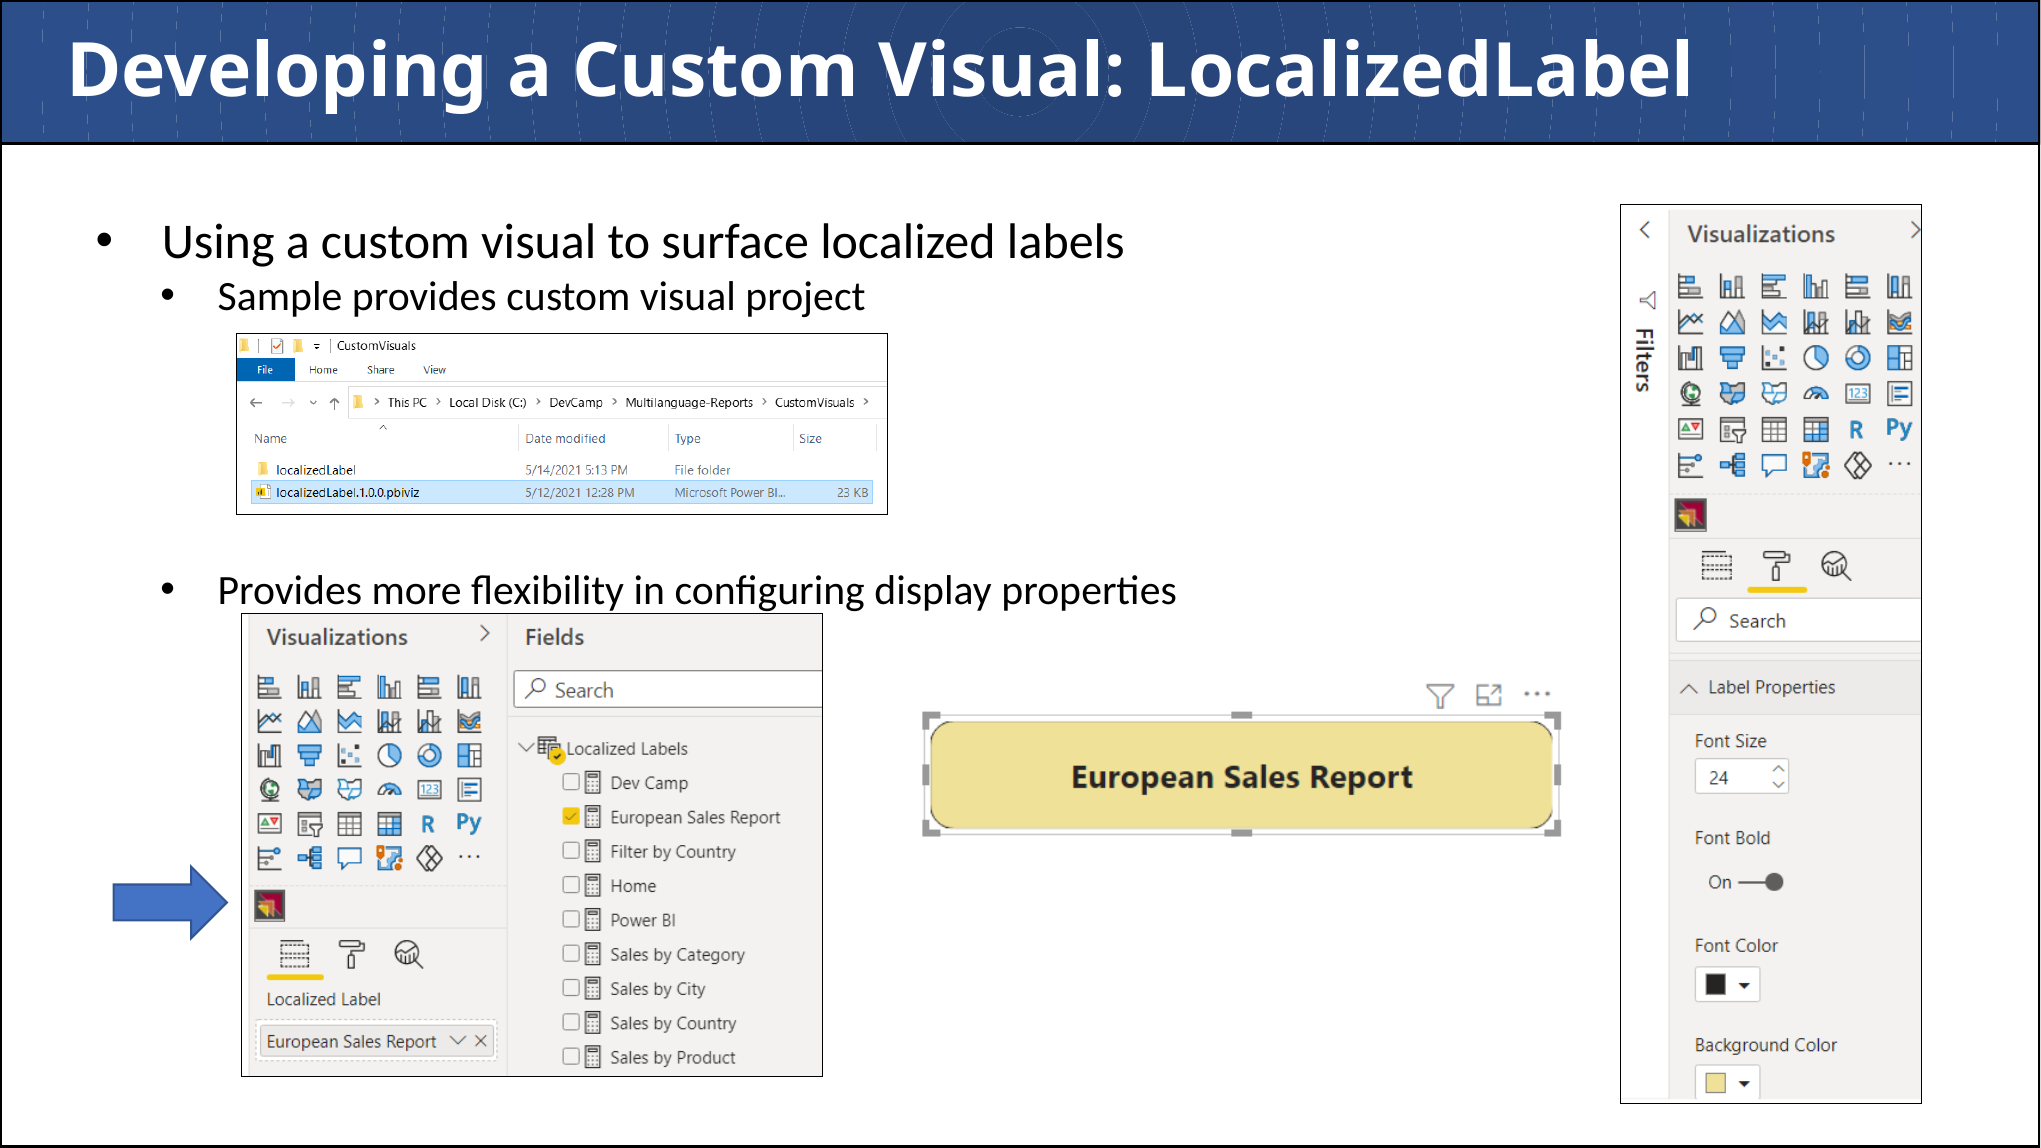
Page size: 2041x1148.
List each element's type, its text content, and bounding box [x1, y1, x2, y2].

picture [1620, 204, 1922, 1104]
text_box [113, 613, 823, 1077]
title Developing a Custom Visual: LocalizedLabel [51, 31, 1988, 113]
picture [236, 333, 888, 515]
picture [899, 677, 1578, 870]
list Using a custom visual to surface localized labels Sample provides custom visual project Provides more flexibility in configuring display properties [80, 201, 1988, 626]
